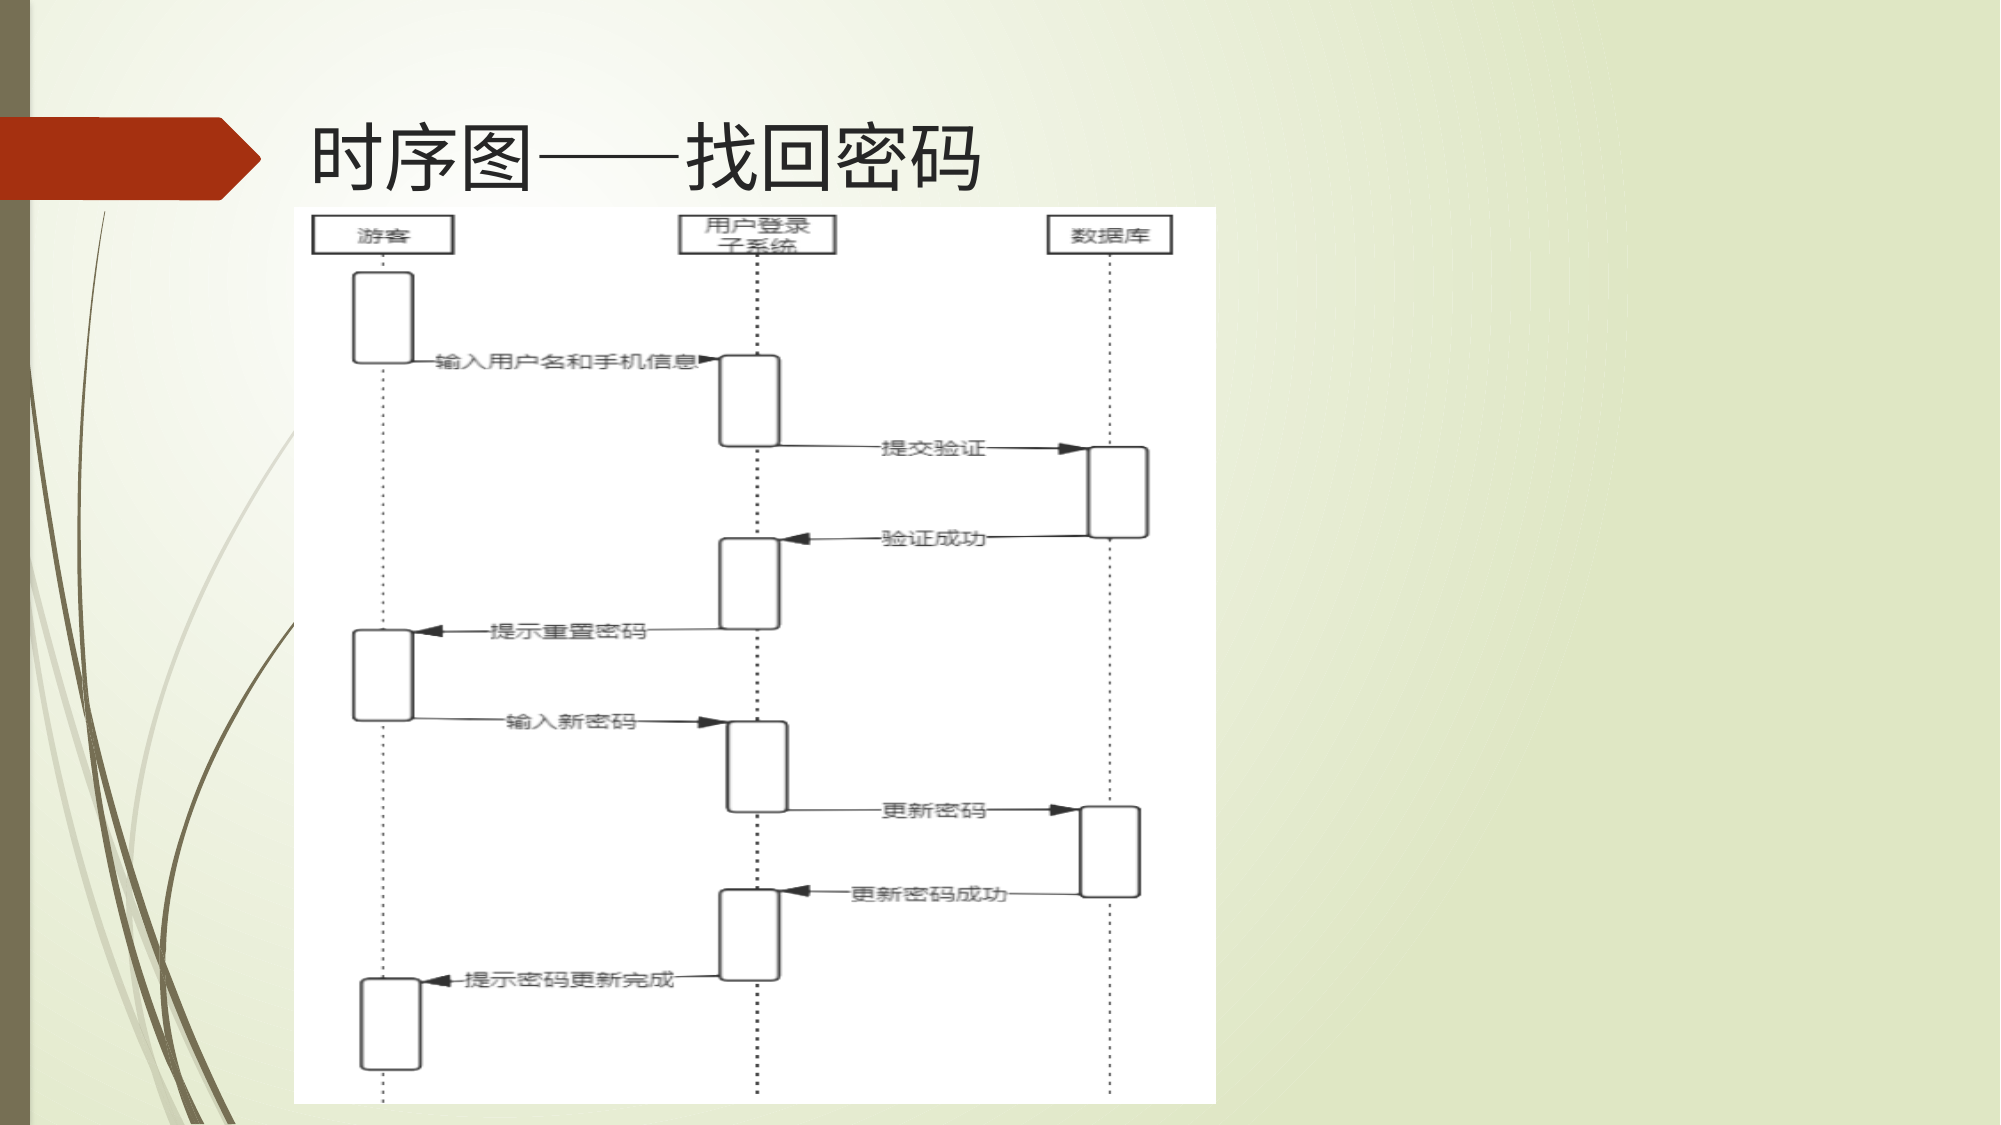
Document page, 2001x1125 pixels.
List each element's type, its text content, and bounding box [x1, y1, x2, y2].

picture [294, 207, 1216, 1105]
title 时序图——找回密码 [294, 102, 1888, 313]
